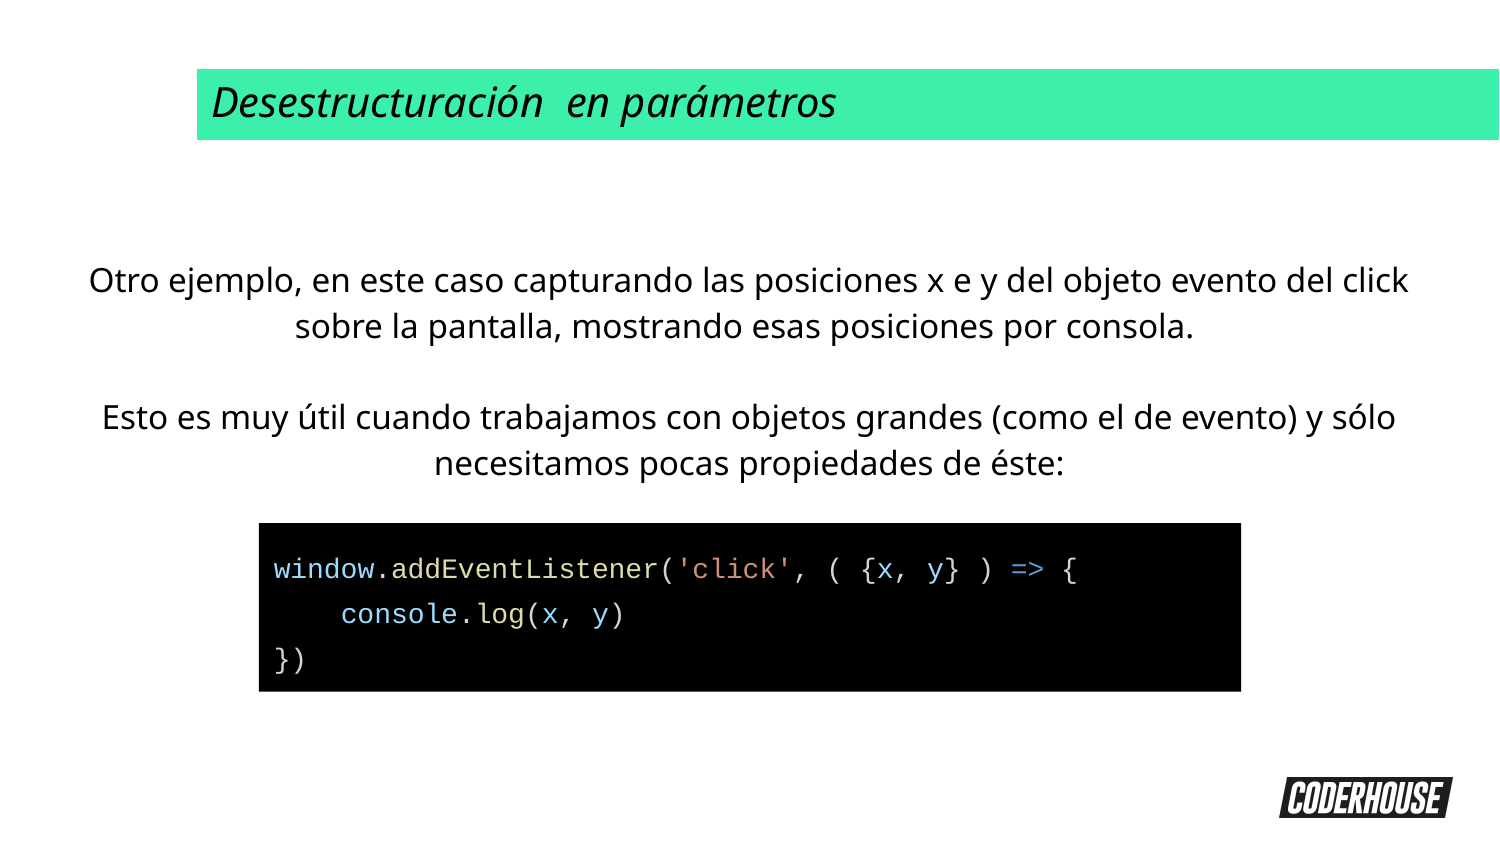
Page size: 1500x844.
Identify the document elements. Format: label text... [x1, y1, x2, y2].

picture [1279, 777, 1453, 818]
text_box Desestructuración en parámetros [196, 68, 1500, 142]
text_box window.addEventListener('click', ( {x, y} ) => { console.log(x, y) }) [258, 523, 1242, 692]
text_box Otro ejemplo, en este caso capturando las posiciones x e y del objeto evento del click sobre la pantalla, mostrando esas posiciones por consola. Esto es muy útil cuando trabajamos con objetos grandes (como el de evento) y sólo necesitamos pocas propiedades de éste: [55, 238, 1445, 383]
